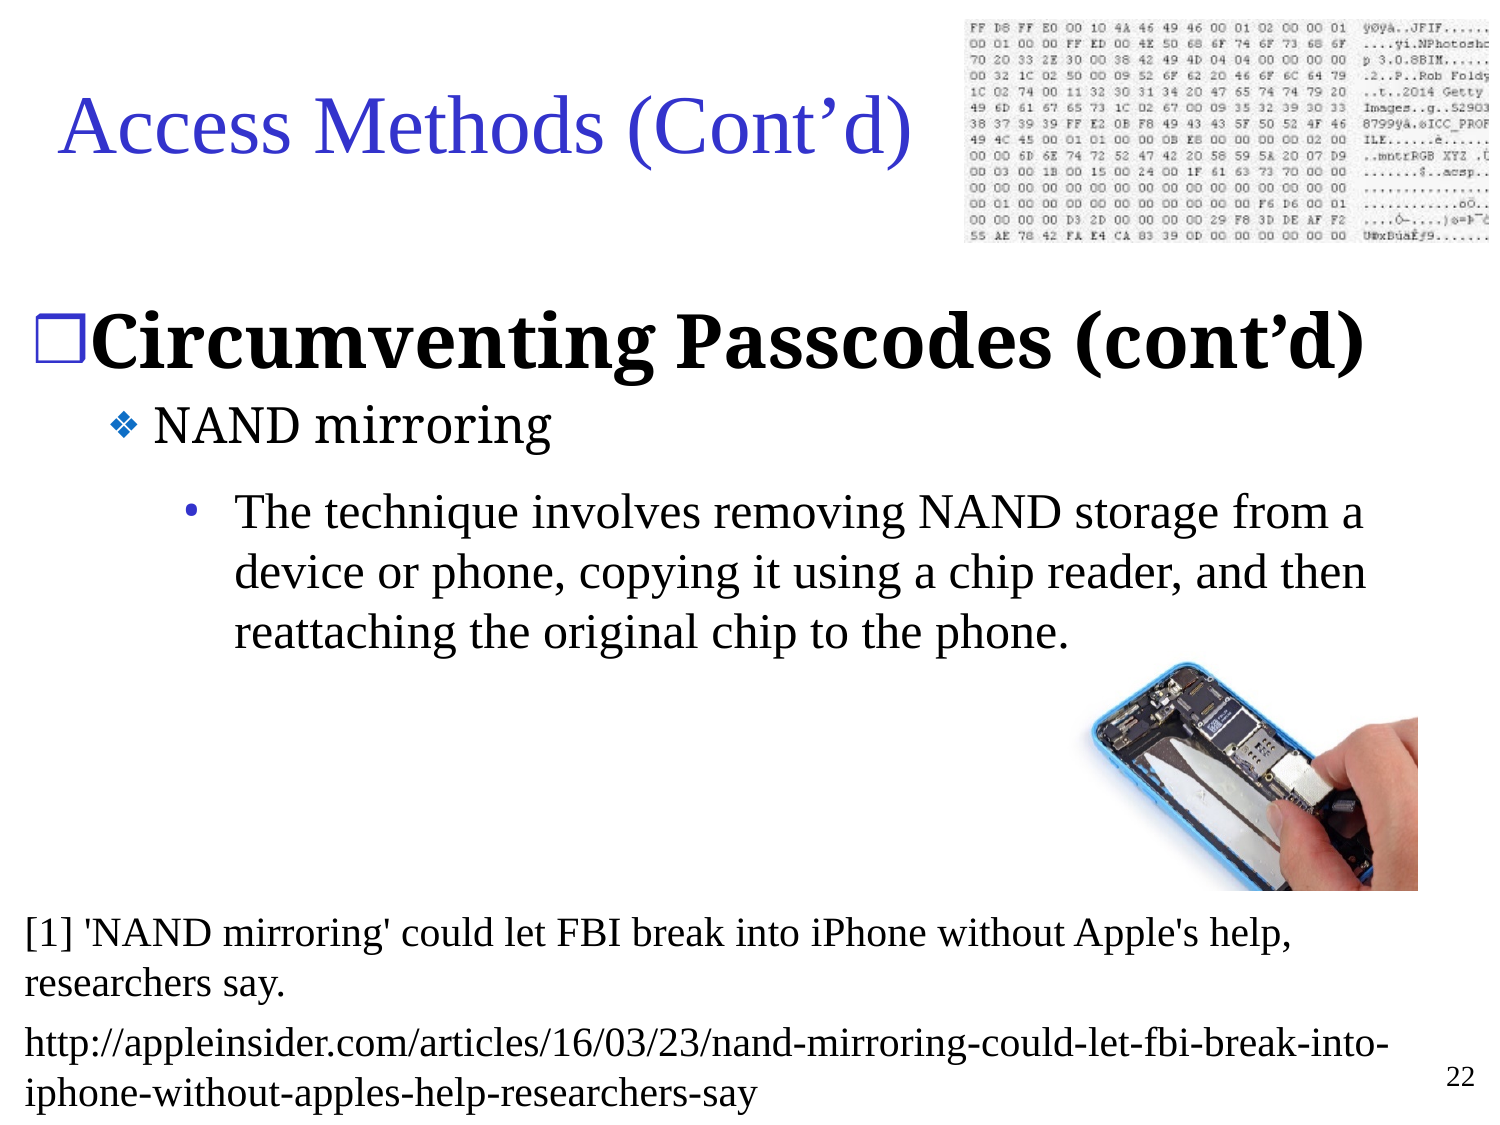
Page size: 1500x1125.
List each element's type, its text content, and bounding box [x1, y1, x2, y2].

text_box 22 [1430, 1049, 1484, 1100]
picture [1062, 624, 1418, 891]
title Access Methods (Cont’d) [50, 64, 959, 177]
list Circumventing Passcodes (cont’d) NAND mirroring The technique involves removing NAND storage from a device or phone, copying it using a chip reader, and then reattaching the original chip to the phone. [24, 285, 1423, 725]
text_box [1] 'NAND mirroring' could let FBI break into iPhone without Apple's help, researchers say. http://appleinsider.com/articles/16/03/23/nand-mirroring-could-let-fbi-break-into-iphone-without-apples-help-researchers-say [17, 897, 1430, 1123]
picture [964, 18, 1489, 244]
